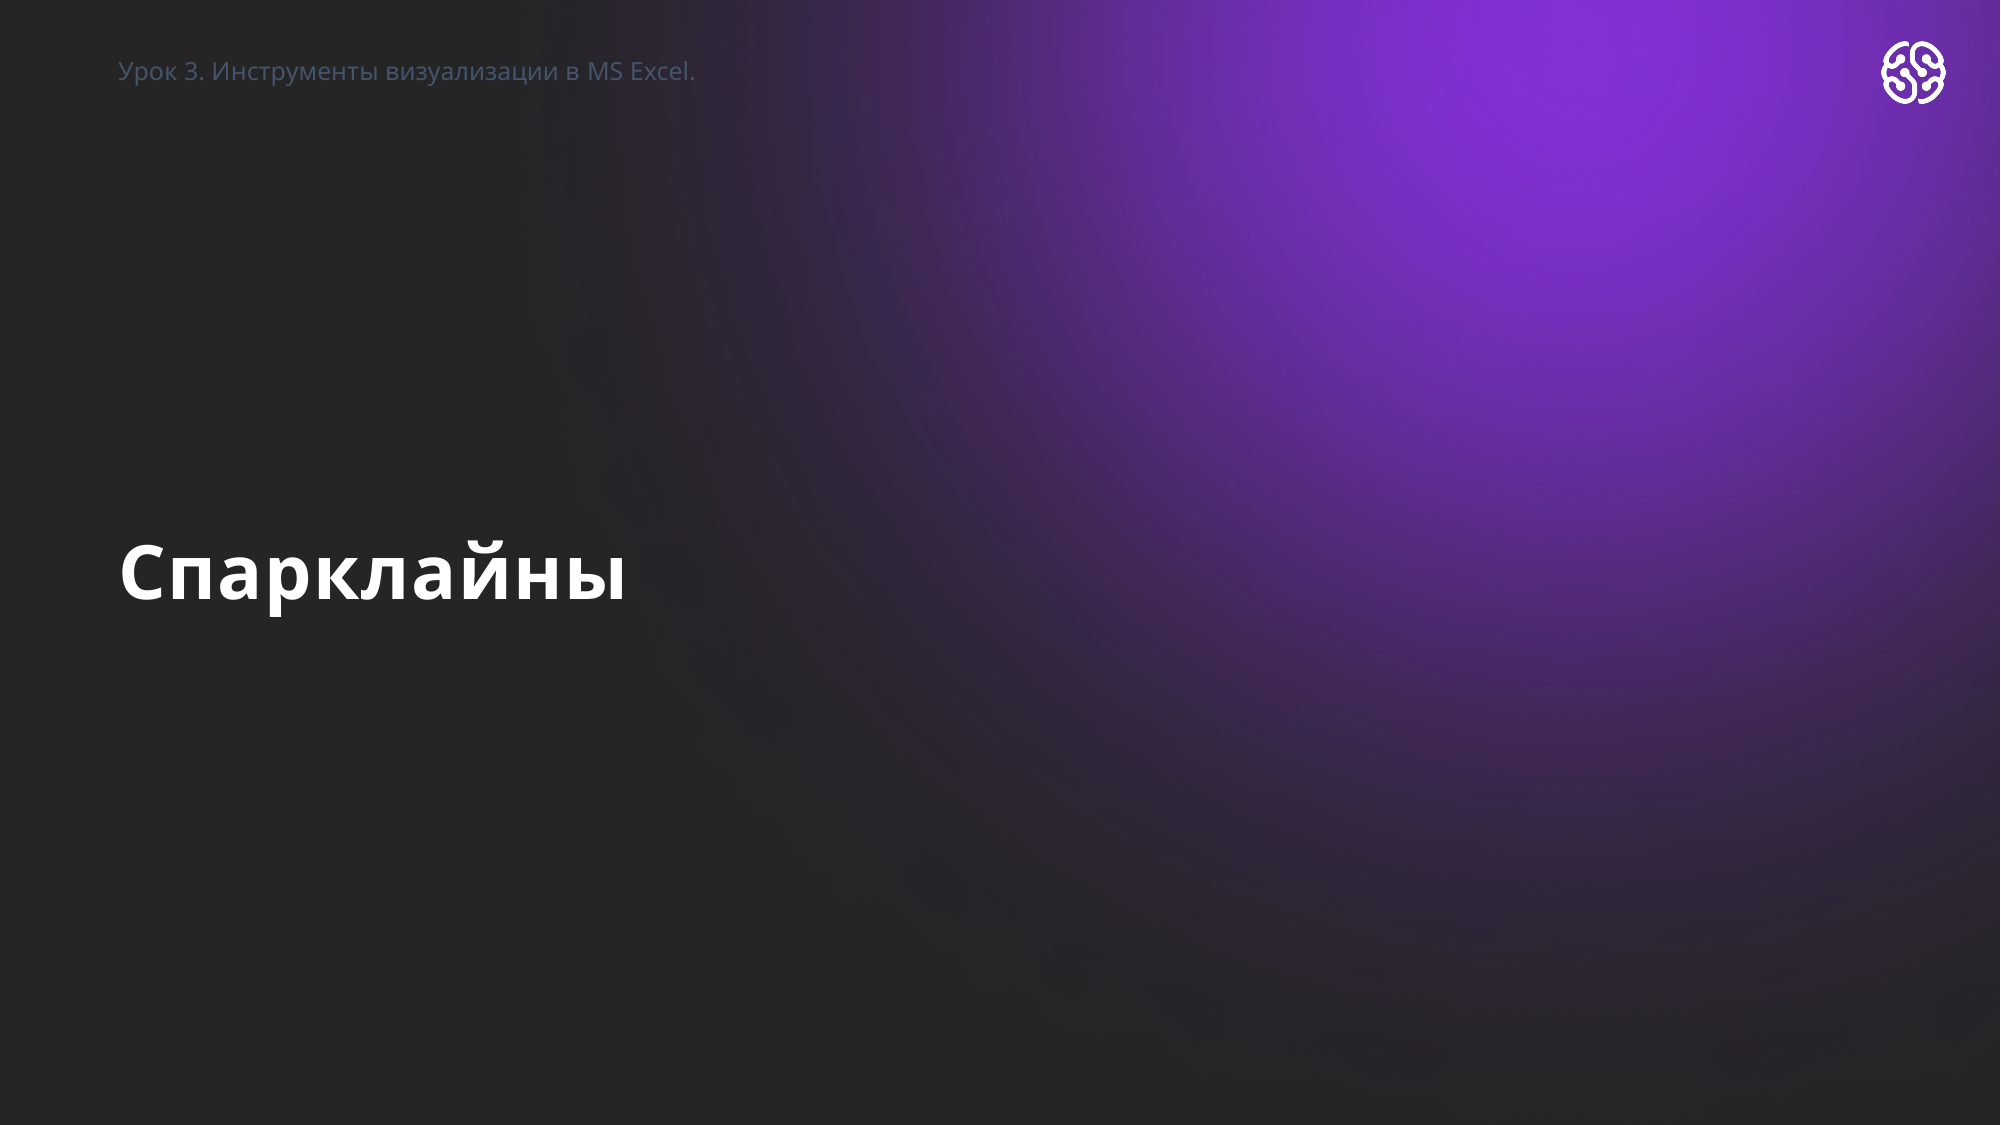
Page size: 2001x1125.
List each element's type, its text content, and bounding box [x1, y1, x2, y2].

subtitle Урок 3. Инструменты визуализации в MS Excel. [118, 33, 1422, 112]
picture [0, 0, 2000, 1125]
title Спарклайны [118, 283, 961, 842]
